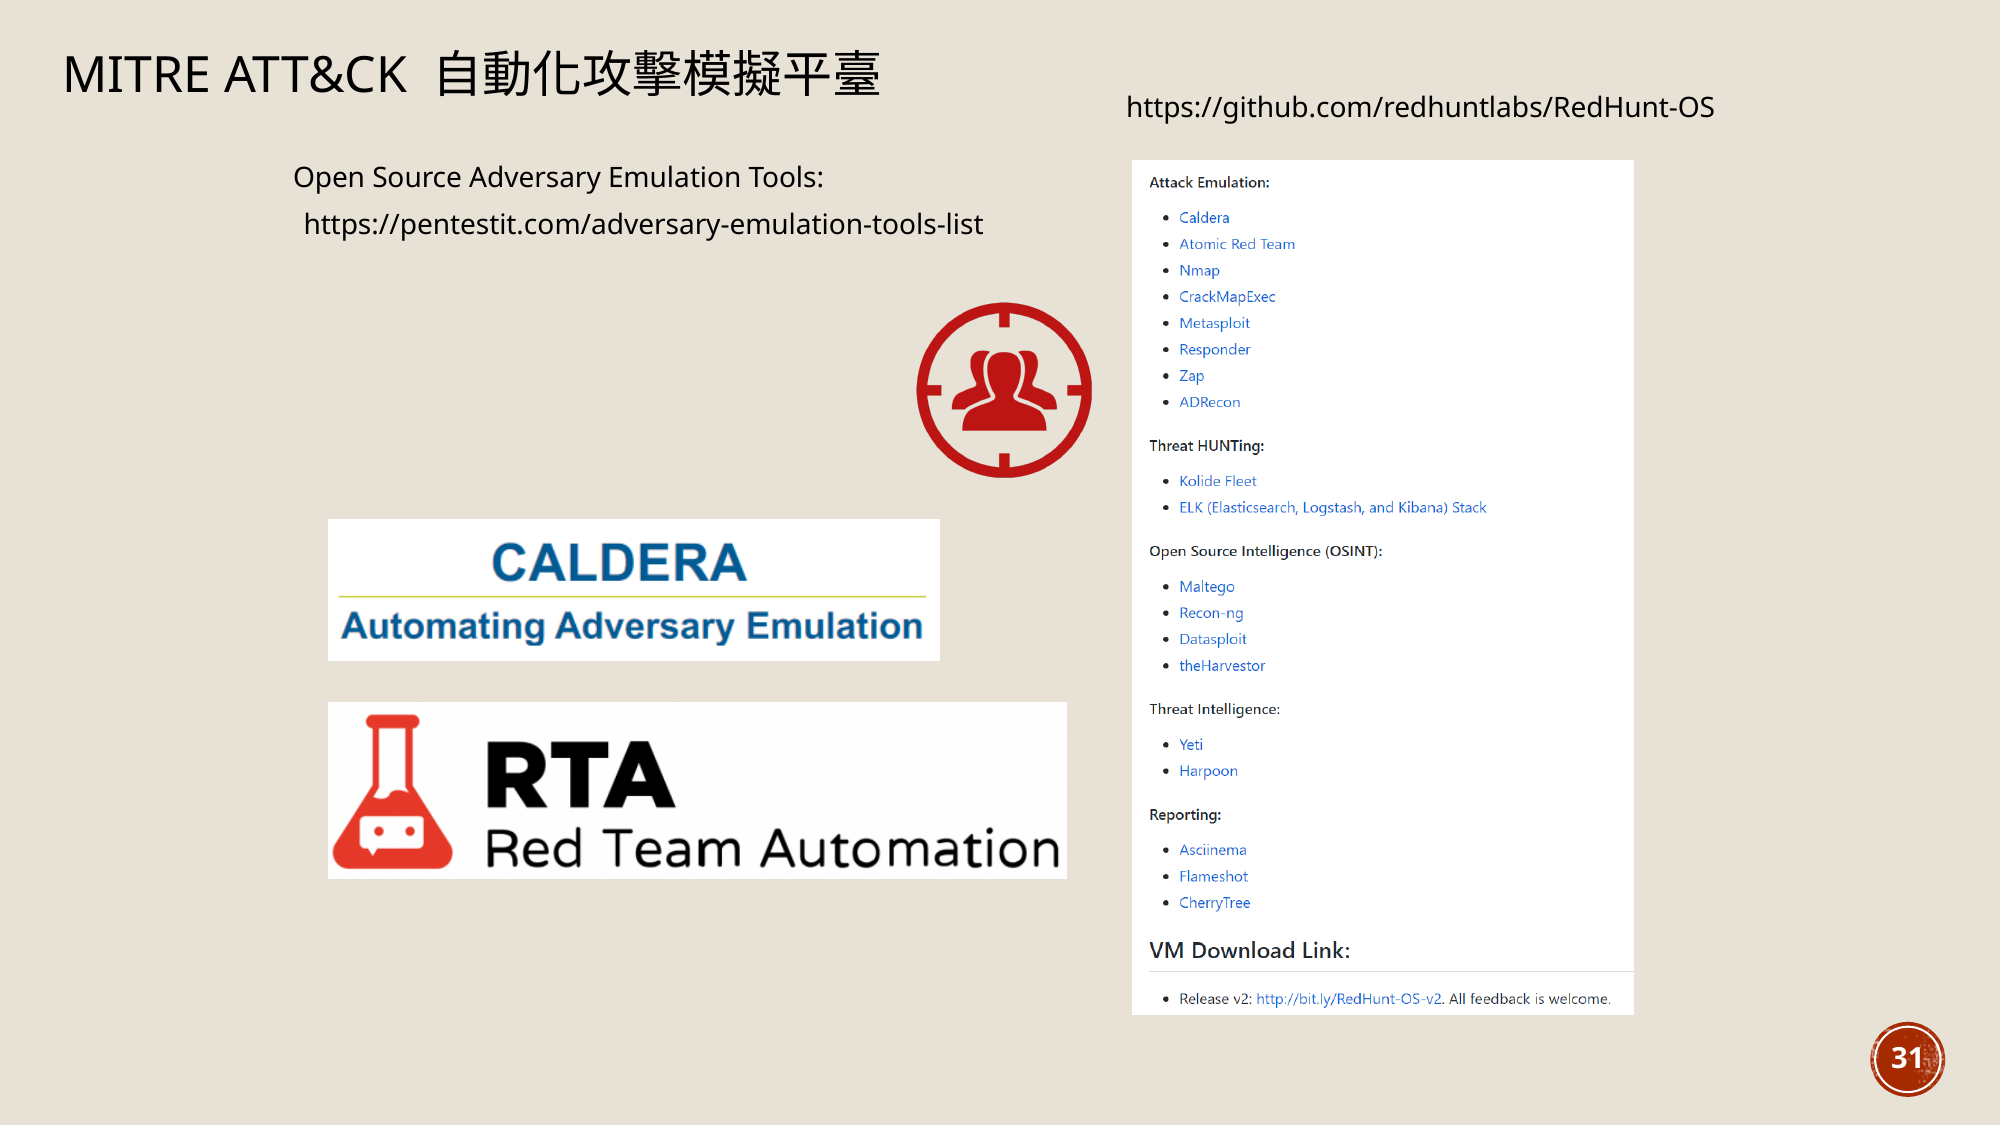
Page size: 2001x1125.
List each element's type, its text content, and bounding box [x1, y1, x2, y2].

text_box MITRE ATT&CK 自動化攻擊模擬平臺 [47, 34, 897, 110]
picture [328, 702, 1067, 879]
text_box https://pentestit.com/adversary-emulation-tools-list [288, 199, 1039, 249]
picture [1132, 160, 1634, 1015]
slide_number 31 [1855, 1028, 1961, 1089]
text_box Open Source Adversary Emulation Tools: [278, 152, 840, 201]
picture [916, 302, 1092, 478]
text_box https://github.com/redhuntlabs/RedHunt-OS [1111, 82, 1731, 131]
picture [328, 519, 940, 661]
